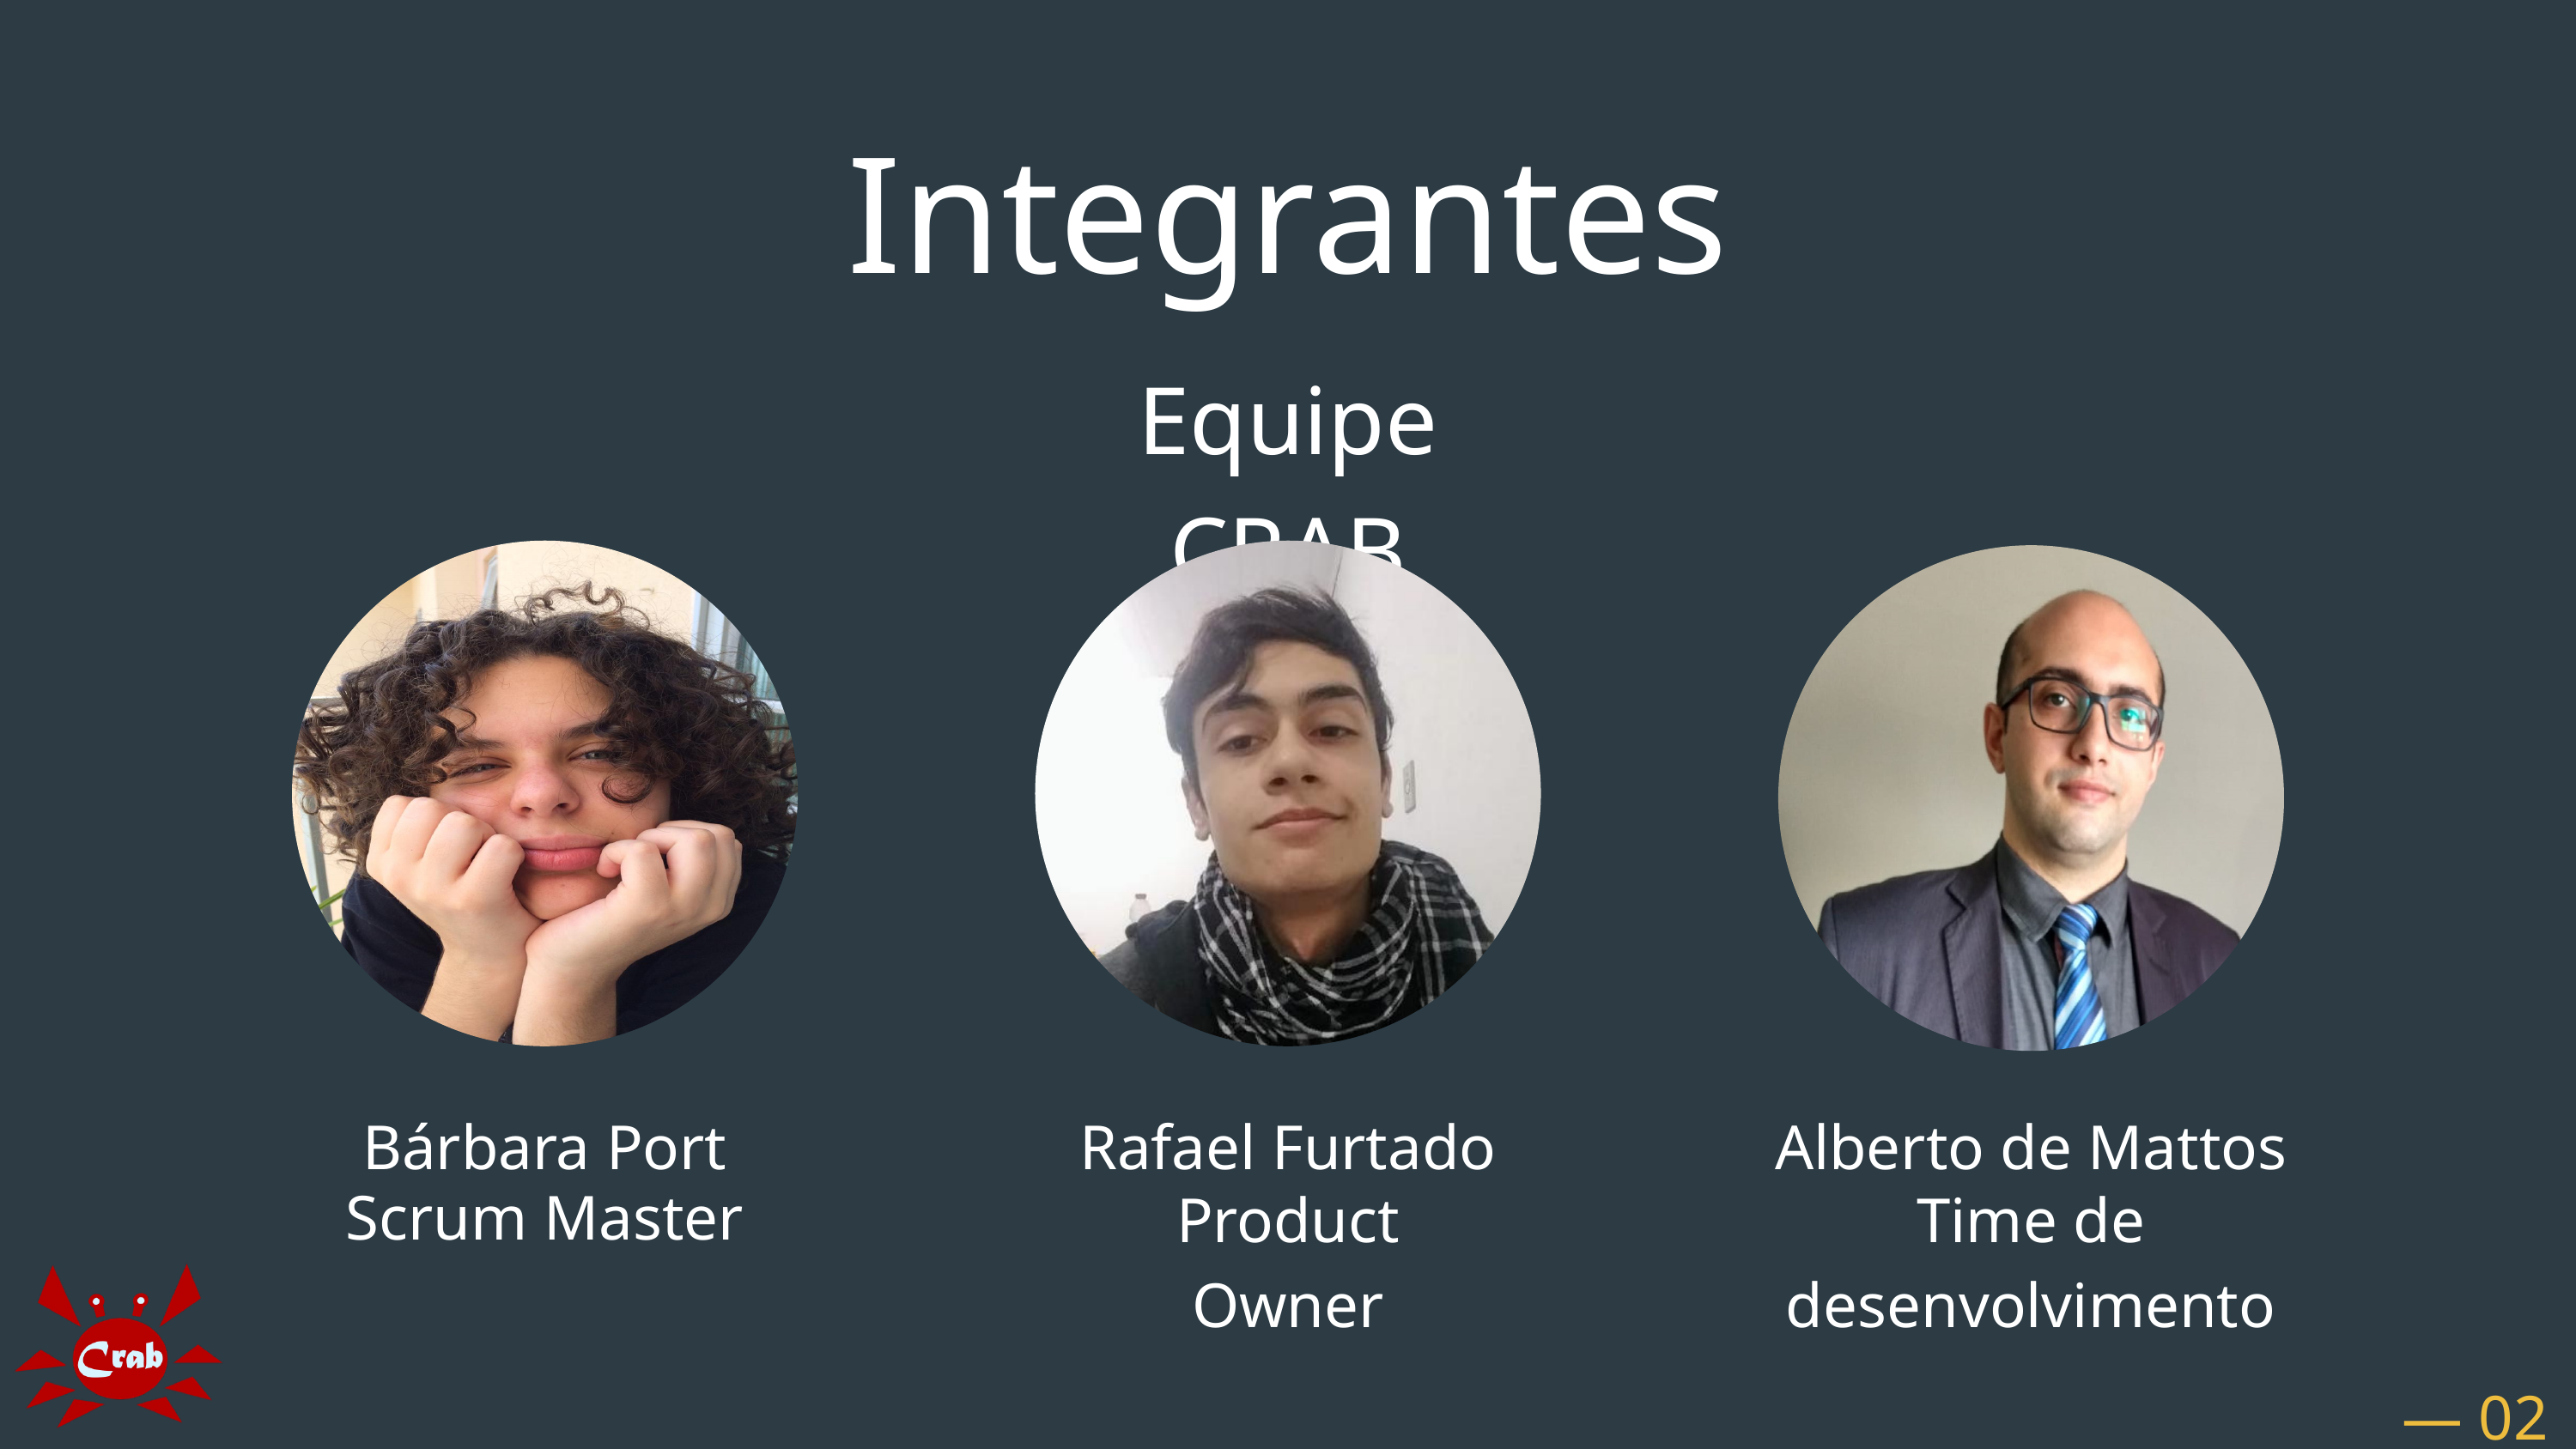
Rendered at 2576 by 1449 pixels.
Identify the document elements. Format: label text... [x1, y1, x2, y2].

picture [1035, 540, 1541, 1047]
text_box Alberto de Mattos [1757, 1096, 2306, 1169]
picture [1777, 544, 2285, 1052]
text_box Product Owner [1094, 1169, 1481, 1340]
text_box — 02 [2374, 1367, 2576, 1449]
text_box Scrum Master [343, 1167, 747, 1252]
text_box Rafael Furtado [1064, 1096, 1512, 1182]
picture [291, 540, 799, 1047]
text_box Bárbara Port [349, 1096, 740, 1167]
text_box Time de desenvolvimento [1681, 1169, 2381, 1340]
text_box Integrantes [799, 80, 1777, 306]
text_box Equipe CRAB [1009, 343, 1567, 604]
picture [0, 1254, 237, 1449]
